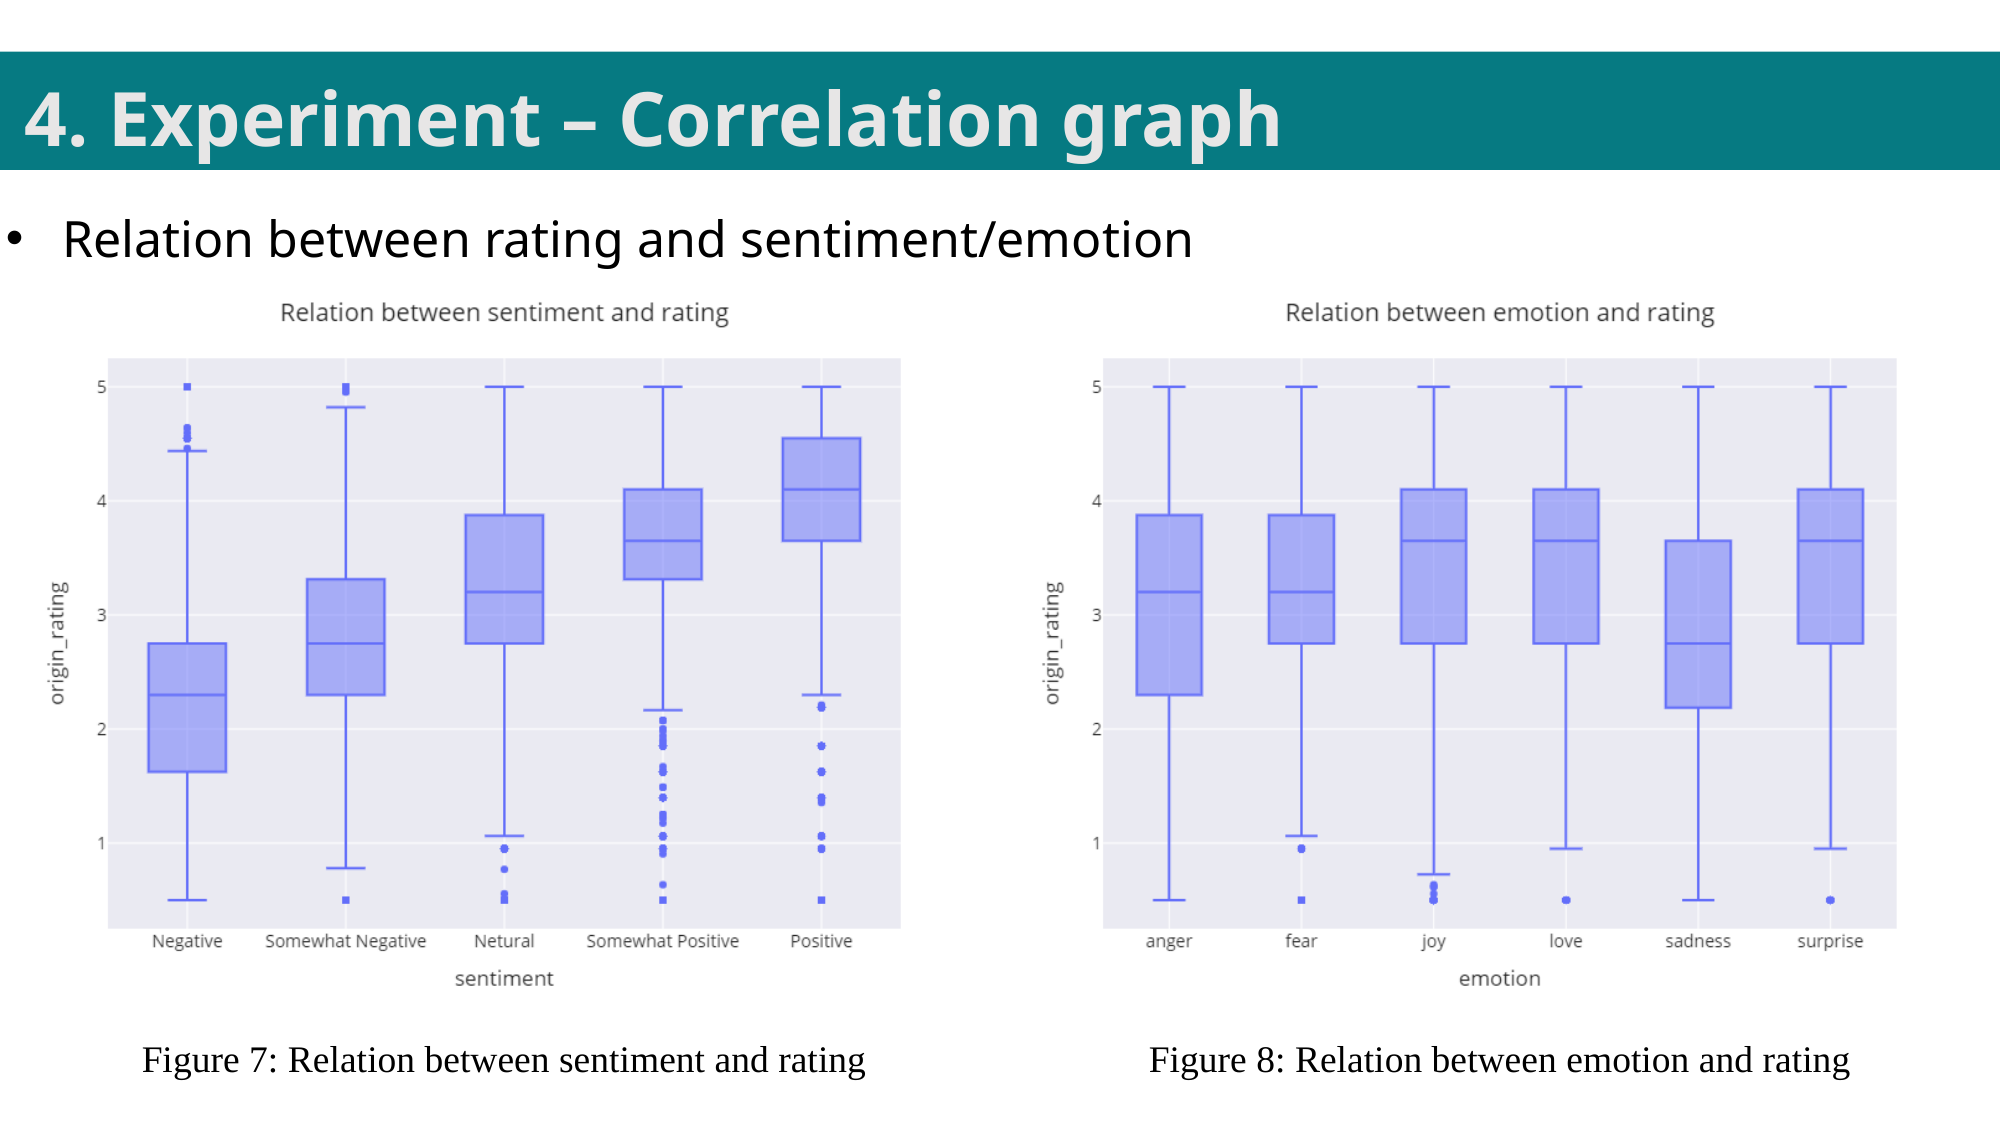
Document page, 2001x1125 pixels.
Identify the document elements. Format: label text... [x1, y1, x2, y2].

text_box Figure 7: Relation between sentiment and rating [119, 1028, 890, 1088]
text_box [0, 51, 2000, 171]
text_box Figure 8: Relation between emotion and rating [1114, 1028, 1886, 1088]
text_box Relation between rating and sentiment/emotion [0, 171, 1991, 1116]
text_box 4. Experiment – Correlation graph [10, 19, 2000, 169]
picture [1004, 284, 1996, 1028]
picture [9, 284, 1000, 1028]
